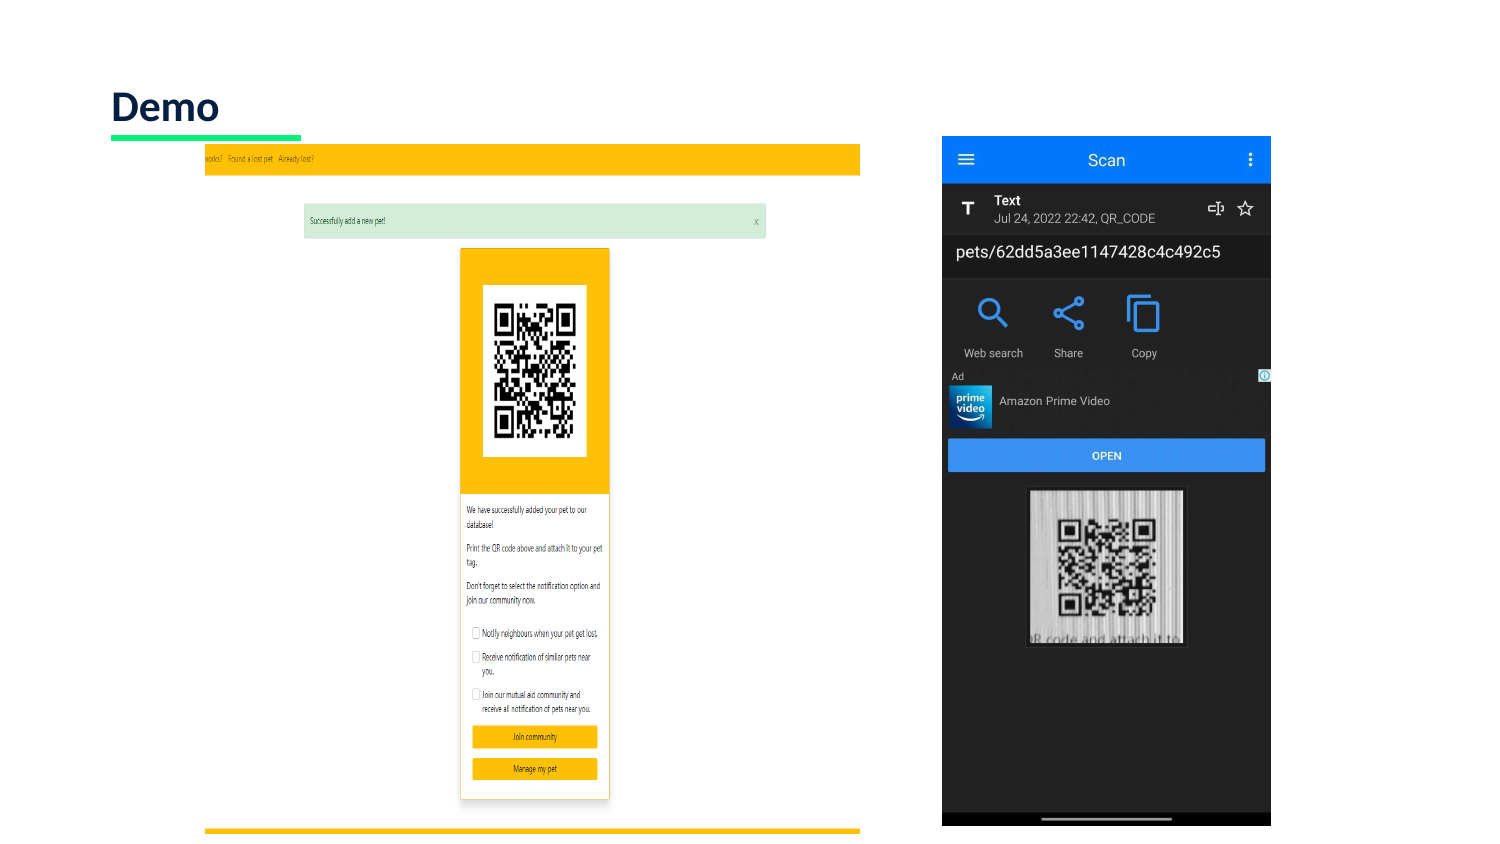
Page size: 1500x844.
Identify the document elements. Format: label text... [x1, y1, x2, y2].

picture [204, 144, 860, 834]
picture [942, 136, 1271, 826]
list Demo [99, 77, 1384, 564]
